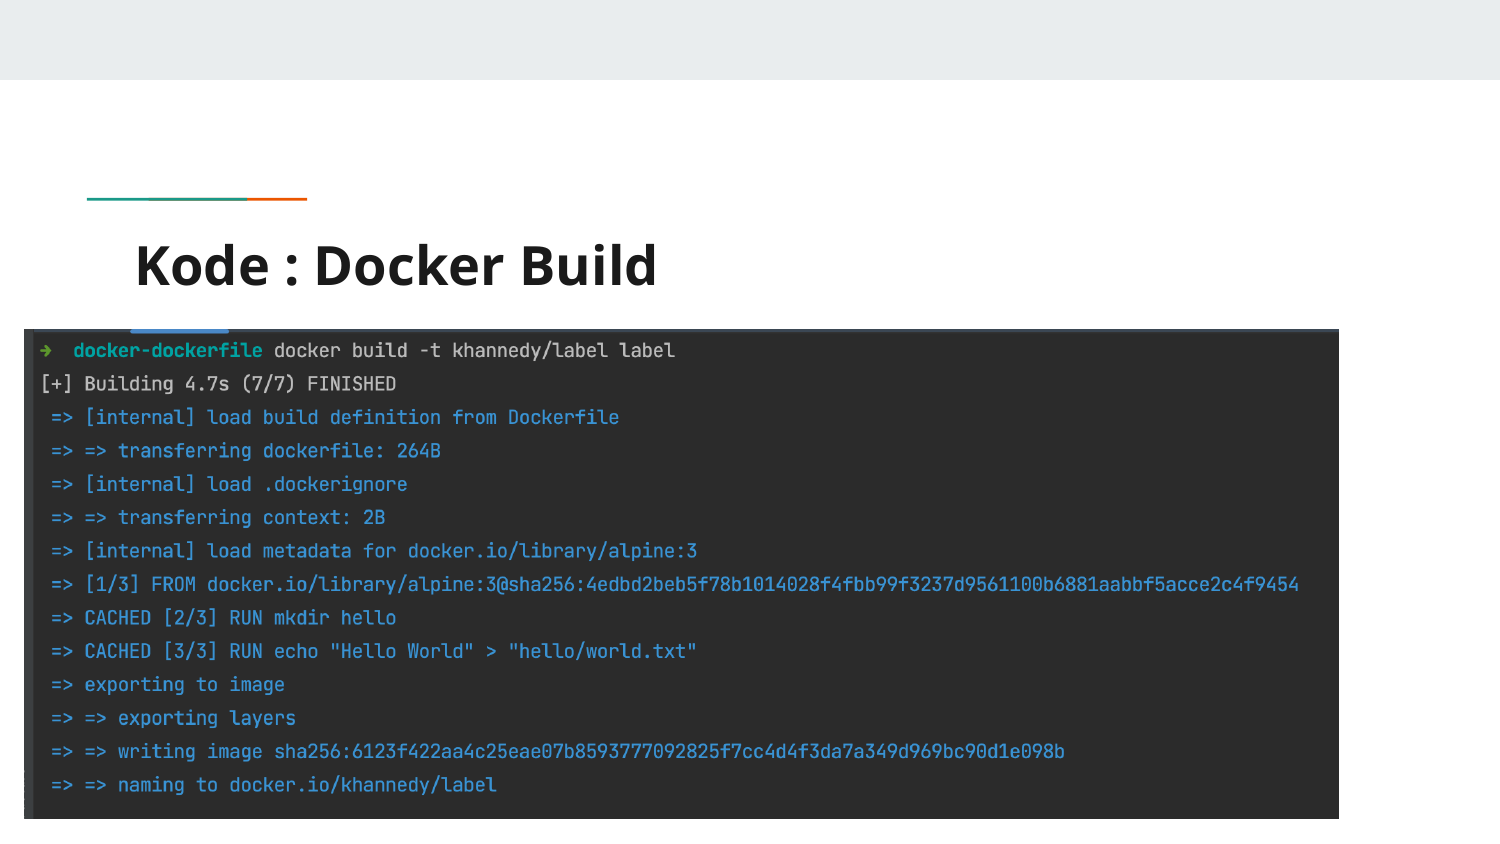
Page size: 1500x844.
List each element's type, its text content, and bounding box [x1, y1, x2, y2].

picture [24, 328, 1339, 819]
title Kode : Docker Build [119, 216, 1381, 305]
